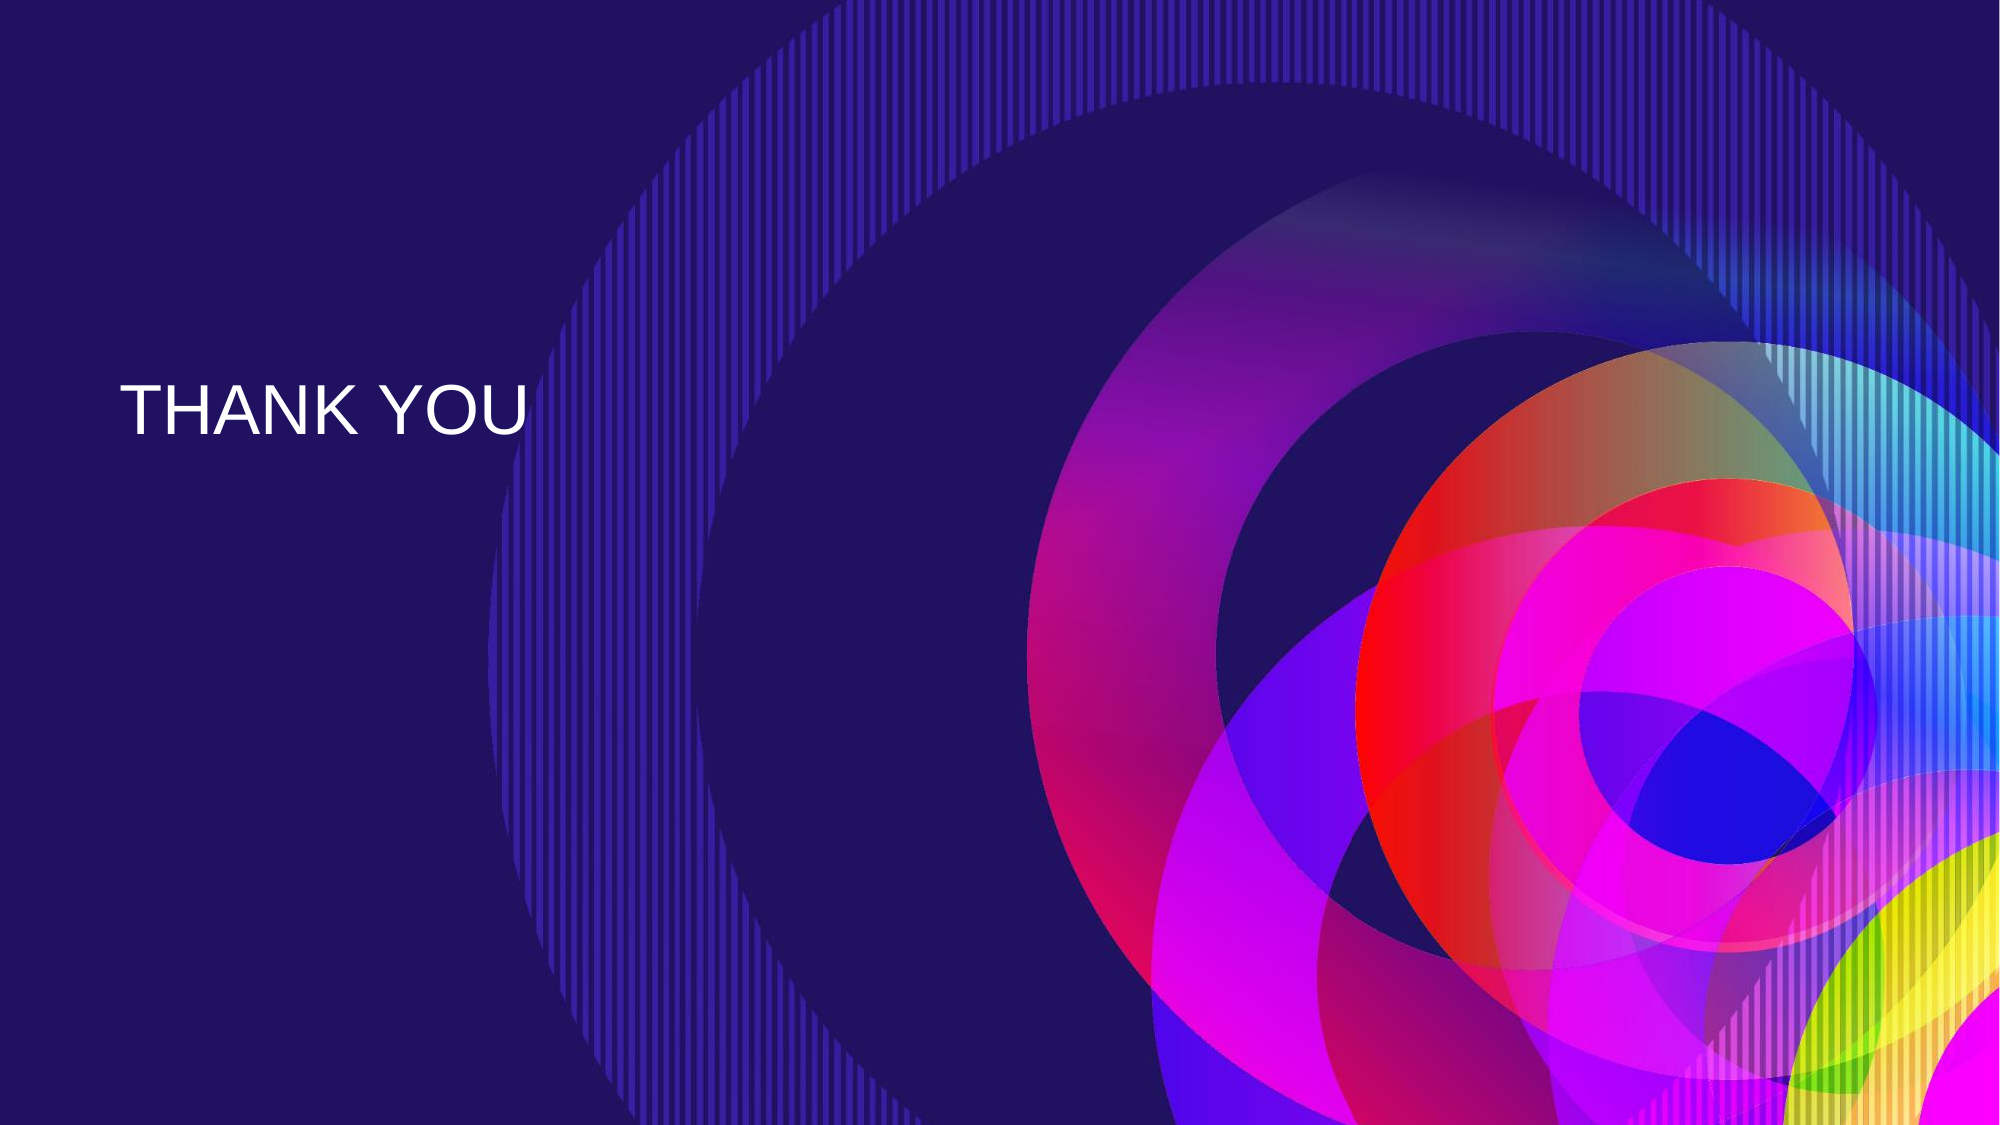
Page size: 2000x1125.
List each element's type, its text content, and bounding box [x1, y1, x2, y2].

picture [0, 0, 2000, 1125]
list Thank You [104, 356, 1164, 853]
